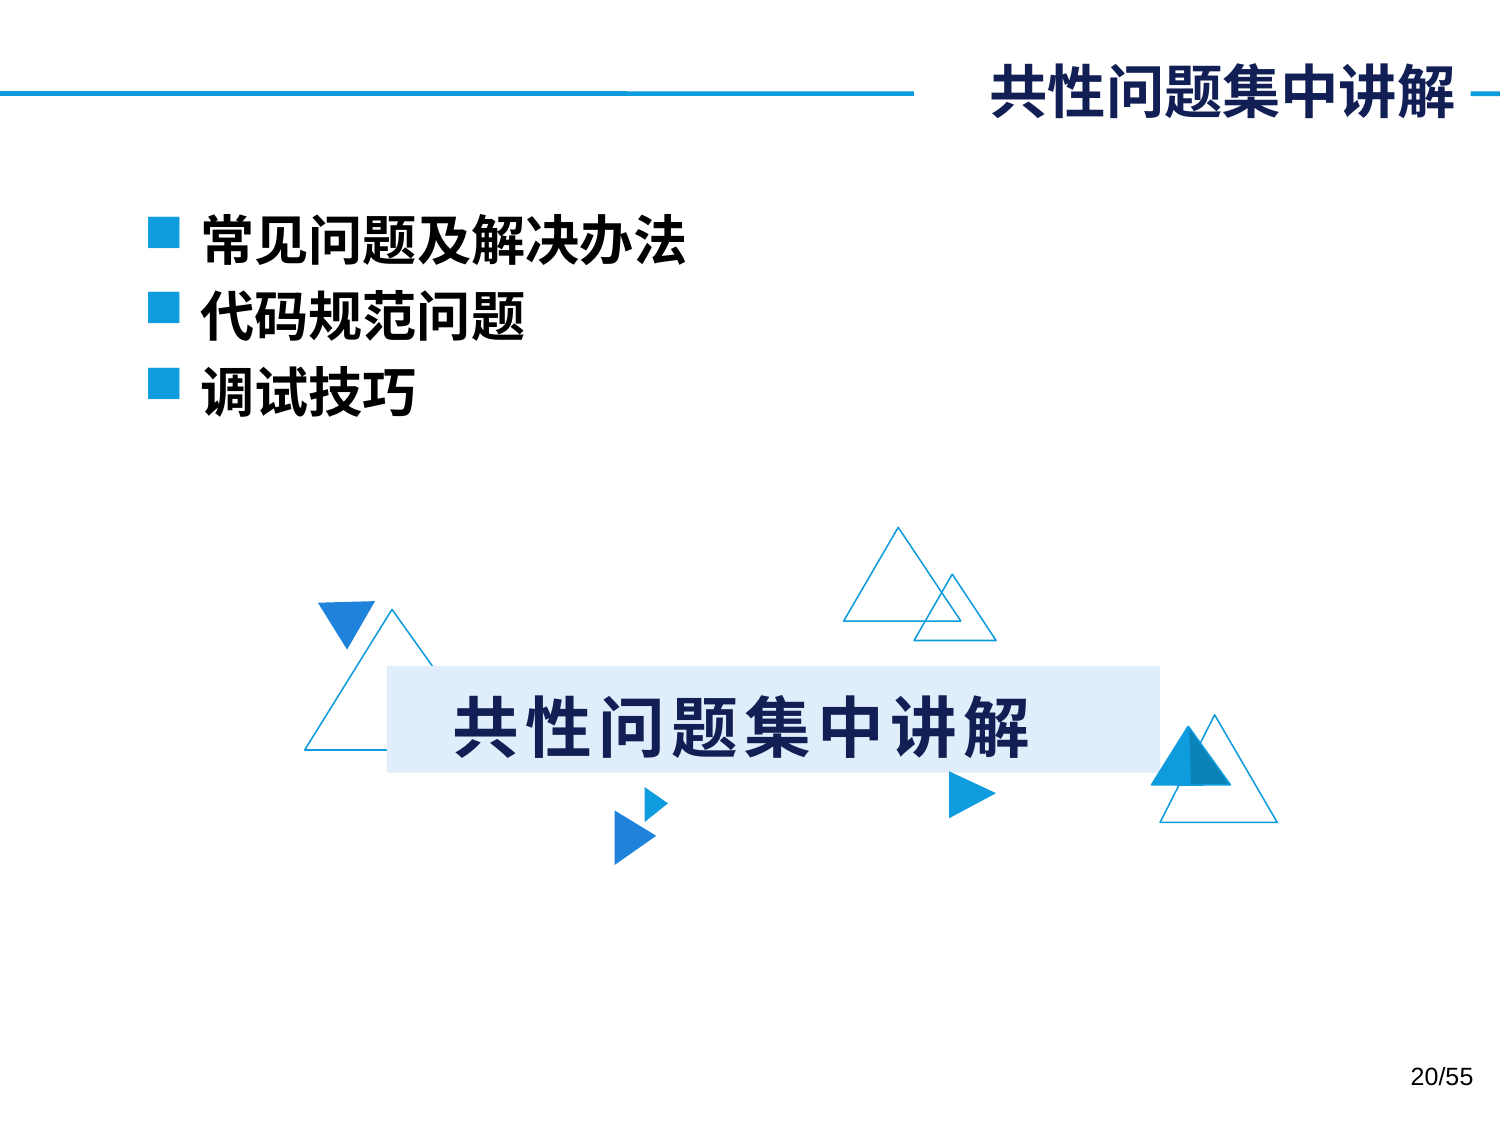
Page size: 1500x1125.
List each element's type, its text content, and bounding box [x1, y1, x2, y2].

list 常见问题及解决办法 代码规范问题 调试技巧 [128, 199, 1383, 1043]
slide_number 20/55 [1138, 1053, 1489, 1114]
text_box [304, 527, 1278, 866]
title 共性问题集中讲解 [914, 46, 1471, 133]
